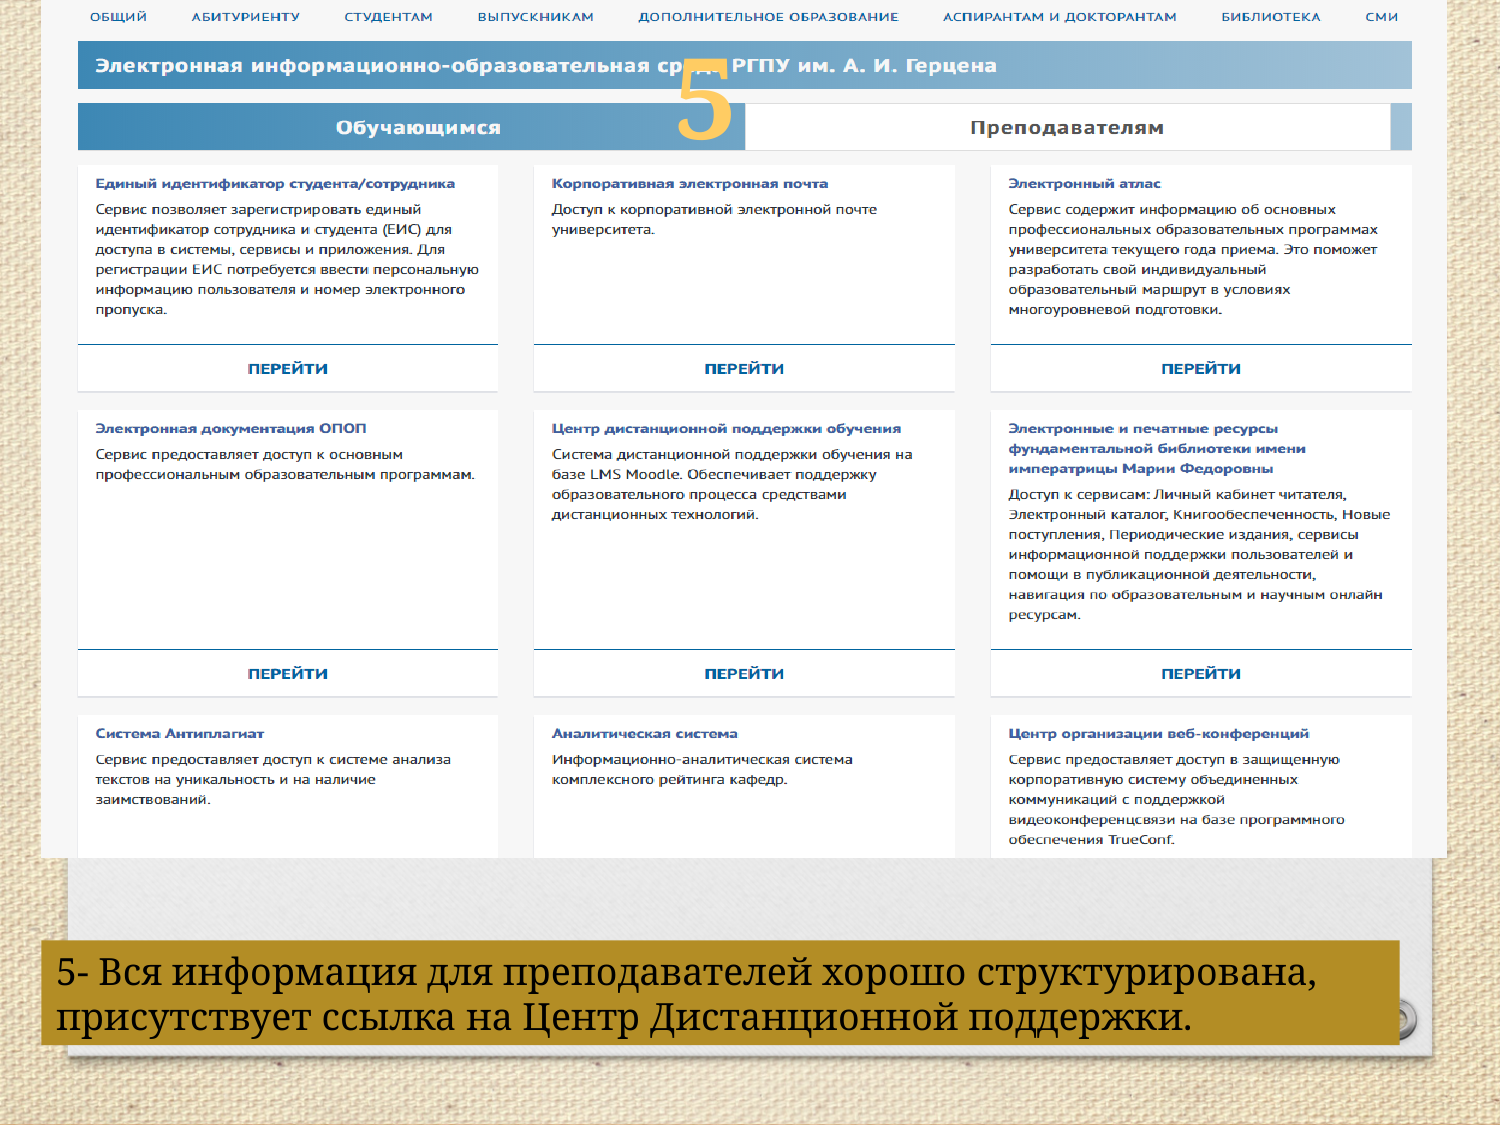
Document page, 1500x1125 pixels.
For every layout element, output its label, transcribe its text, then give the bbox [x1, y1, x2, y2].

text_box 5- Вся информация для преподавателей хорошо структурирована, присутствует ссылка на Центр Дистанционной поддержки. [41, 940, 1400, 1046]
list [41, 0, 1448, 858]
picture [0, 0, 1500, 1125]
